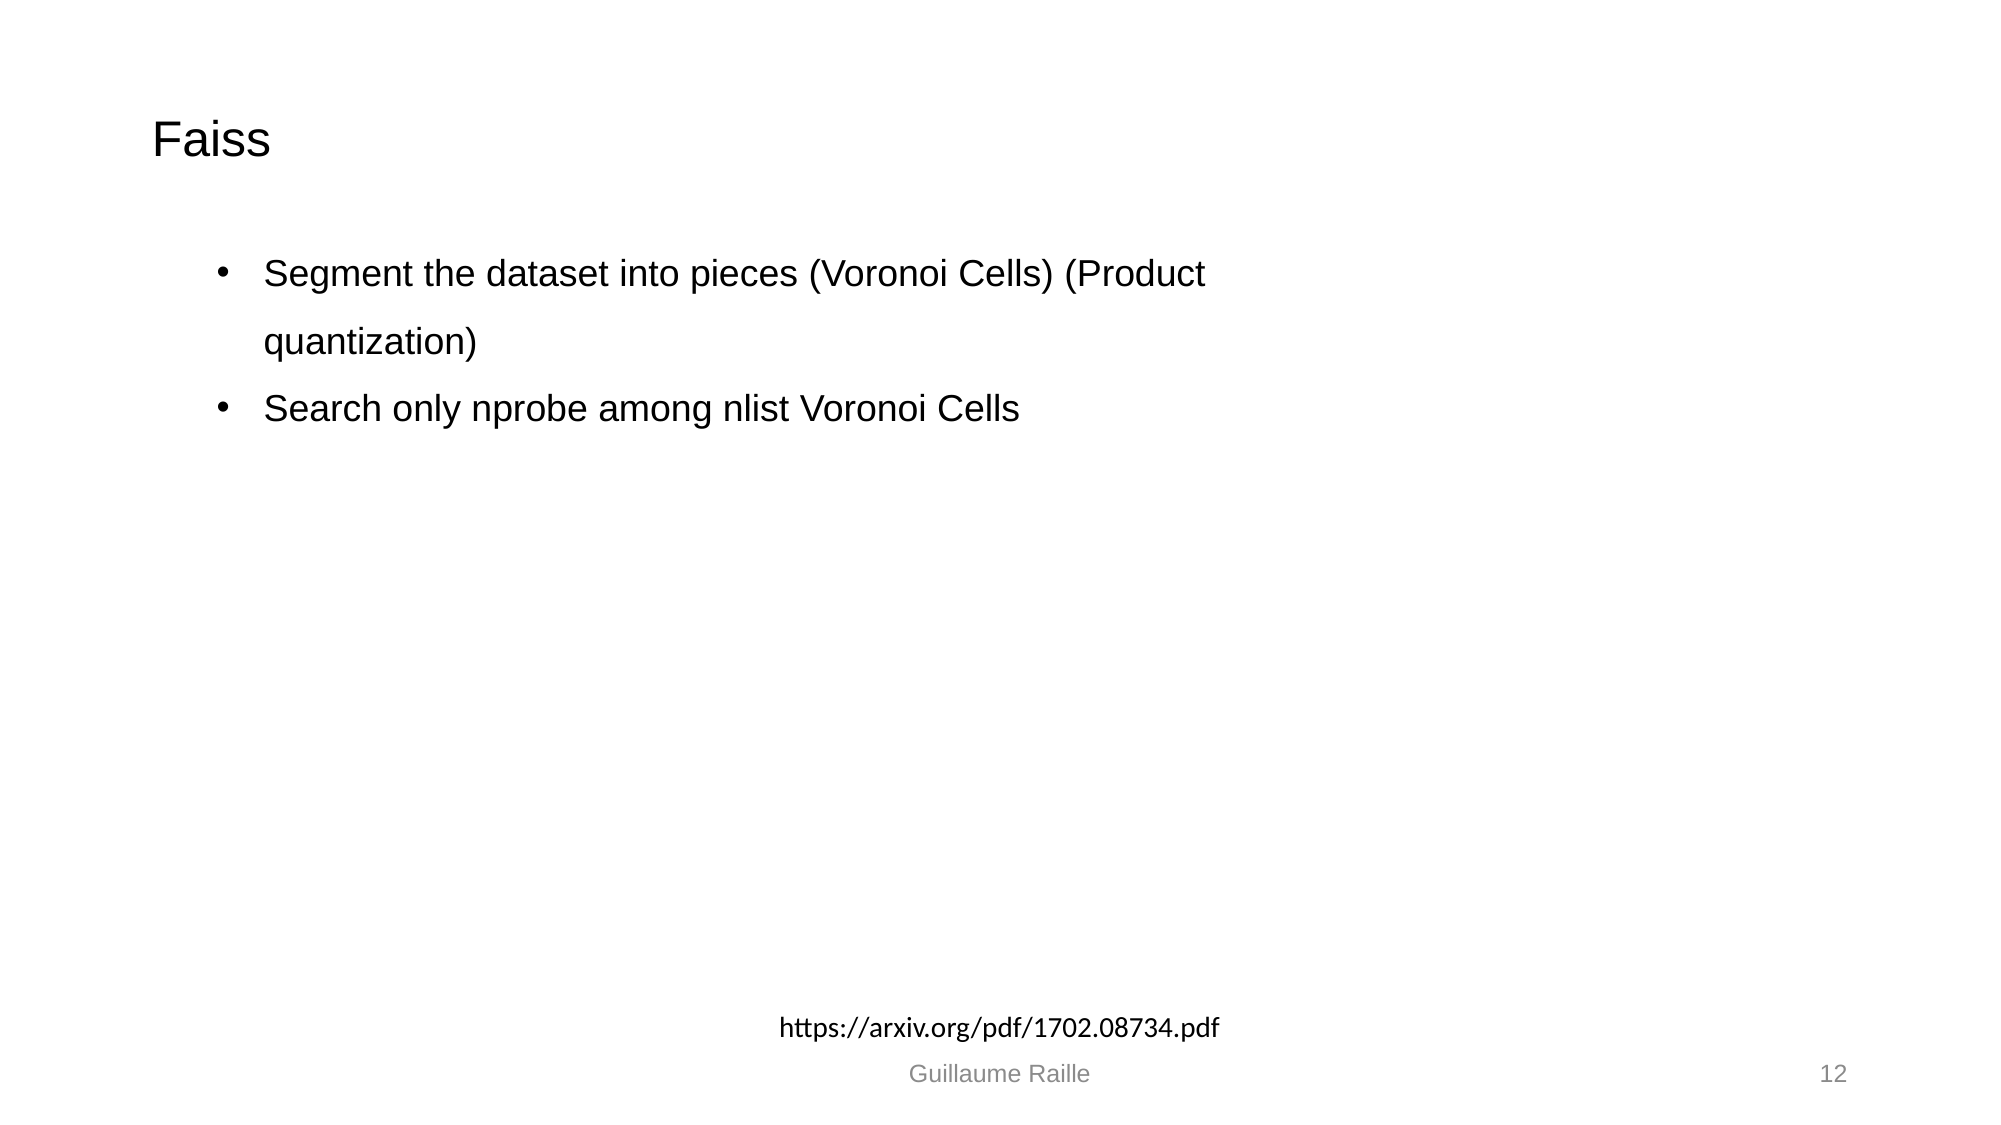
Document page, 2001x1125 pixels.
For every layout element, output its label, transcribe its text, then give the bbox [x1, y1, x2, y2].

text_box https://arxiv.org/pdf/1702.08734.pdf [764, 1001, 1236, 1052]
slide_number 12 [1412, 1042, 1863, 1103]
text_box Segment the dataset into pieces (Voronoi Cells) (Product quantization) Search only nprobe among nlist Voronoi Cells [201, 219, 1248, 437]
text_box Faiss [137, 99, 775, 175]
footer Guillaume Raille [662, 1042, 1338, 1103]
